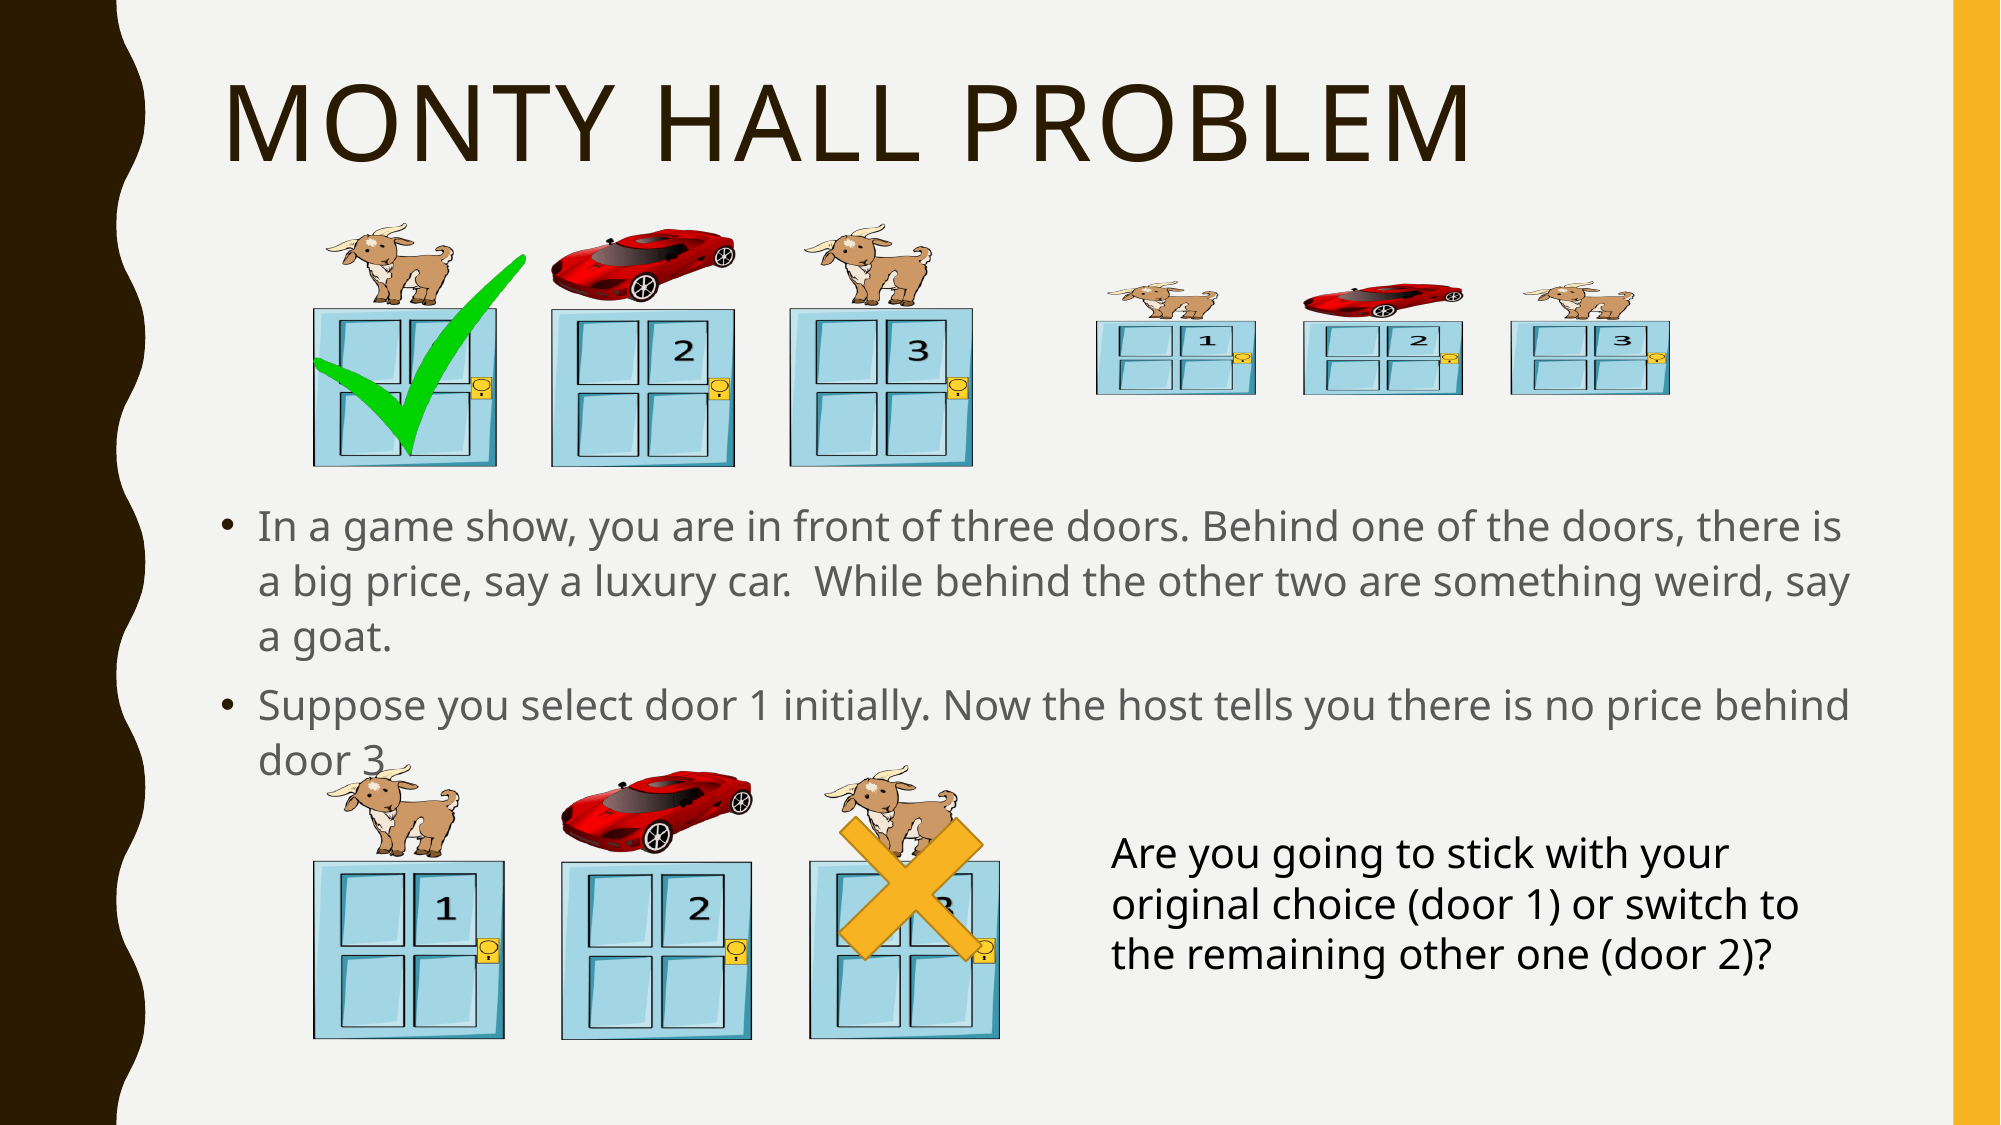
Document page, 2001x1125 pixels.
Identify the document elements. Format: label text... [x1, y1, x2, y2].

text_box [313, 221, 973, 467]
title Monty Hall problem [205, 62, 1875, 308]
list In a game show, you are in front of three doors. Behind one of the doors, there is a big price, say a luxury car. While behind the other two are something weird, say a goat. Suppose you select door 1 initially. Now the host tells you there is no price behind door 3. [205, 487, 1875, 732]
text_box Are you going to stick with your original choice (door 1) or switch to the remaining other one (door 2)? [1096, 819, 1855, 985]
picture [1096, 280, 1670, 395]
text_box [313, 762, 1000, 1040]
